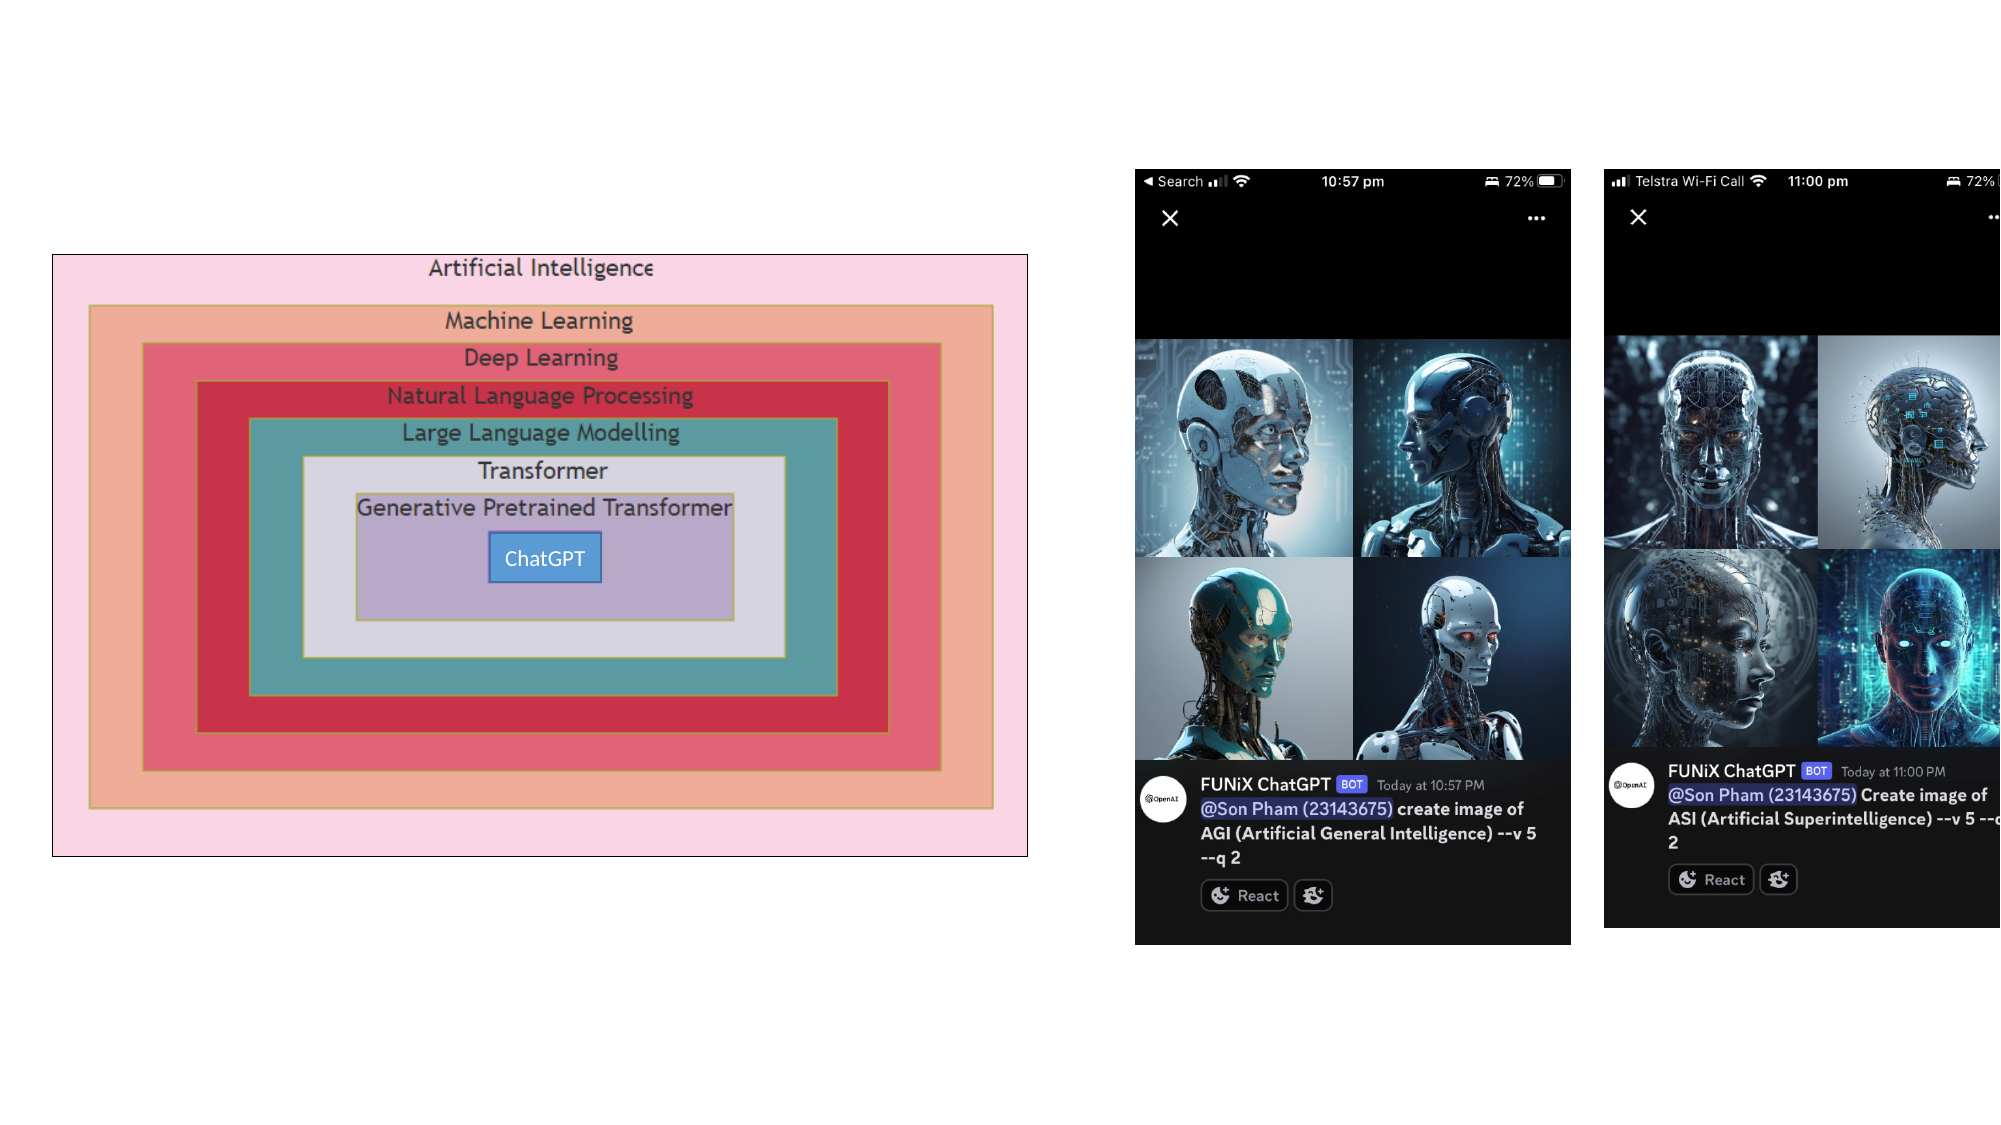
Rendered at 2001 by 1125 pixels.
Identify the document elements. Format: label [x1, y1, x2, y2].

picture [52, 254, 1028, 857]
picture [1135, 169, 1571, 945]
picture [1604, 169, 2000, 928]
